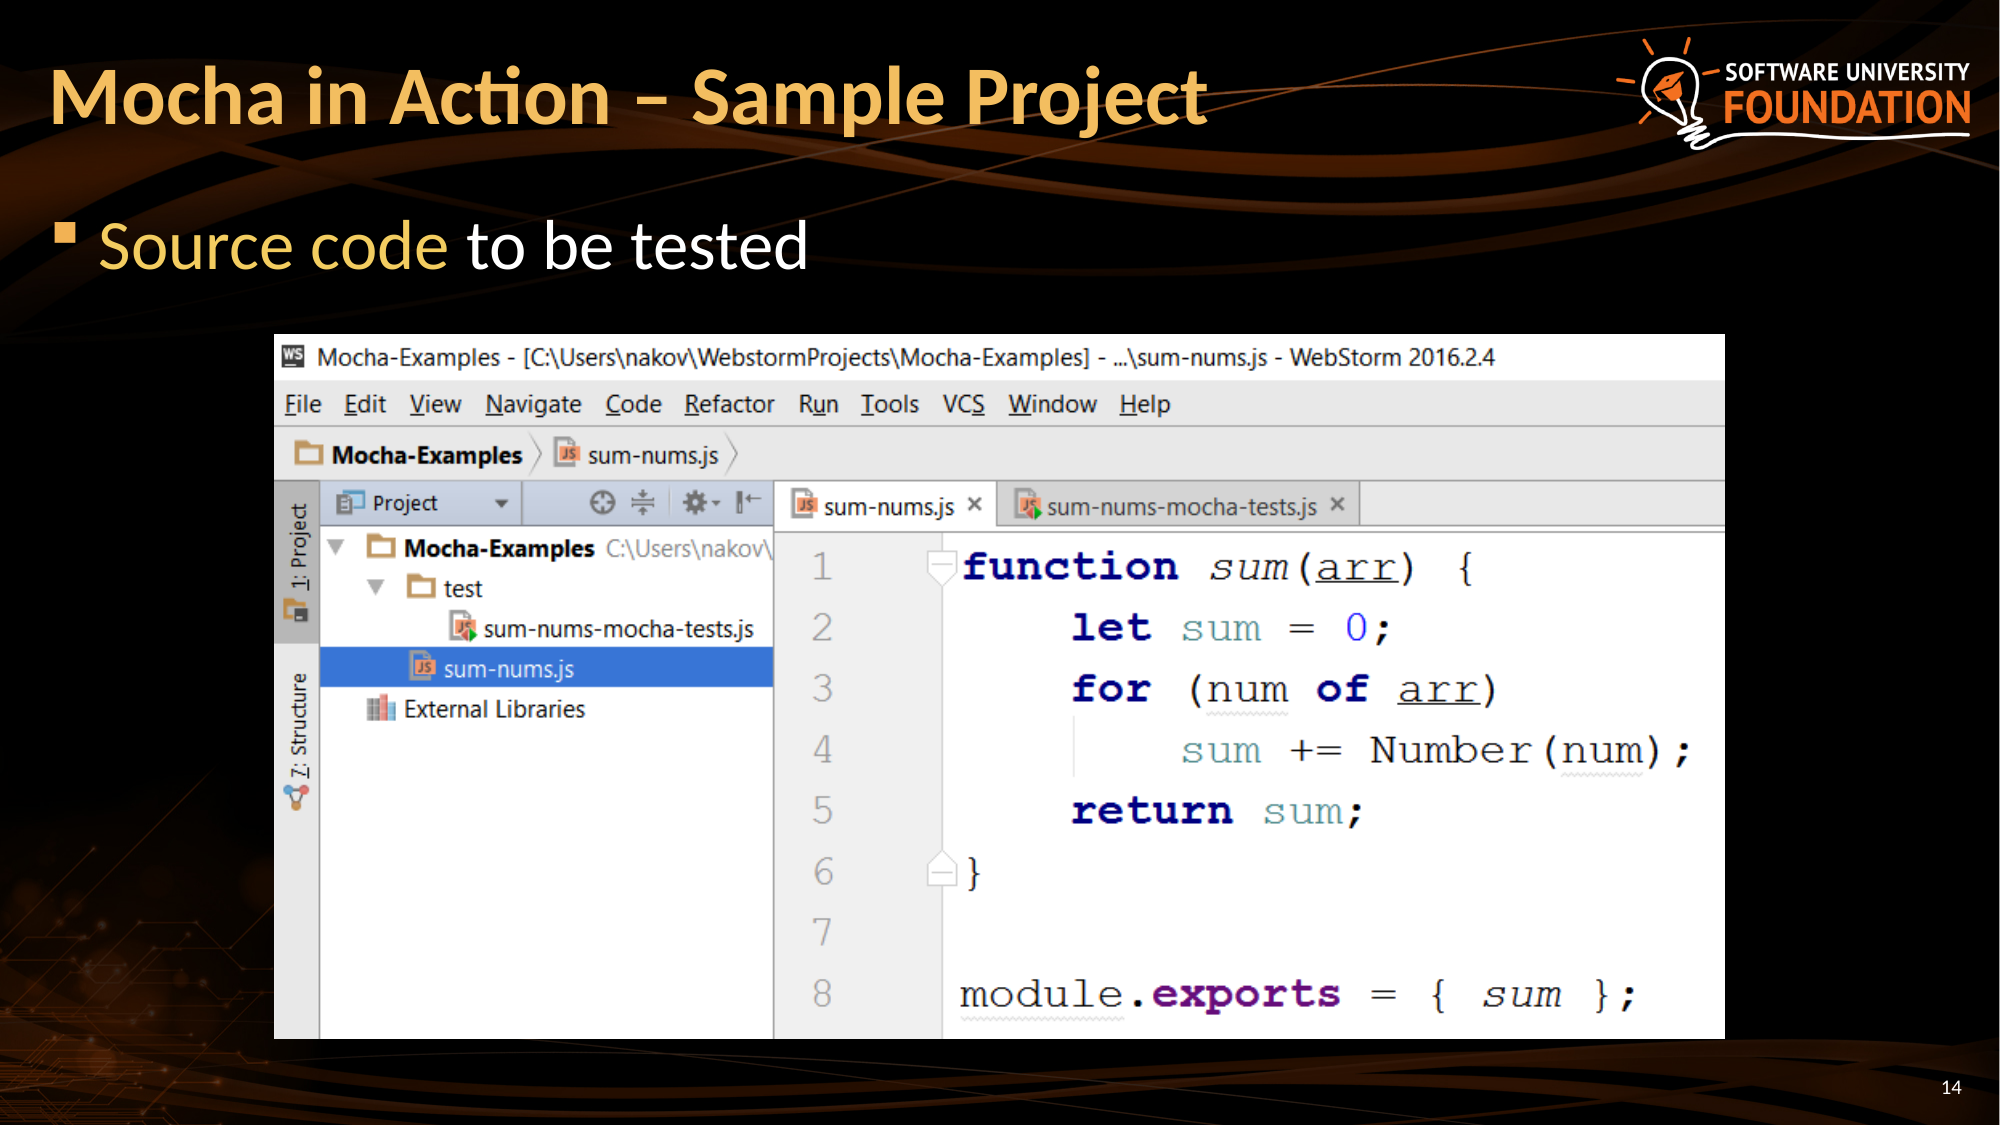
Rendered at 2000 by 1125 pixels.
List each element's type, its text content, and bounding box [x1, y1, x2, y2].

list Source code to be tested [31, 188, 1968, 1103]
title Mocha in Action – Sample Project [30, 6, 1602, 189]
picture [0, 0, 2000, 1125]
